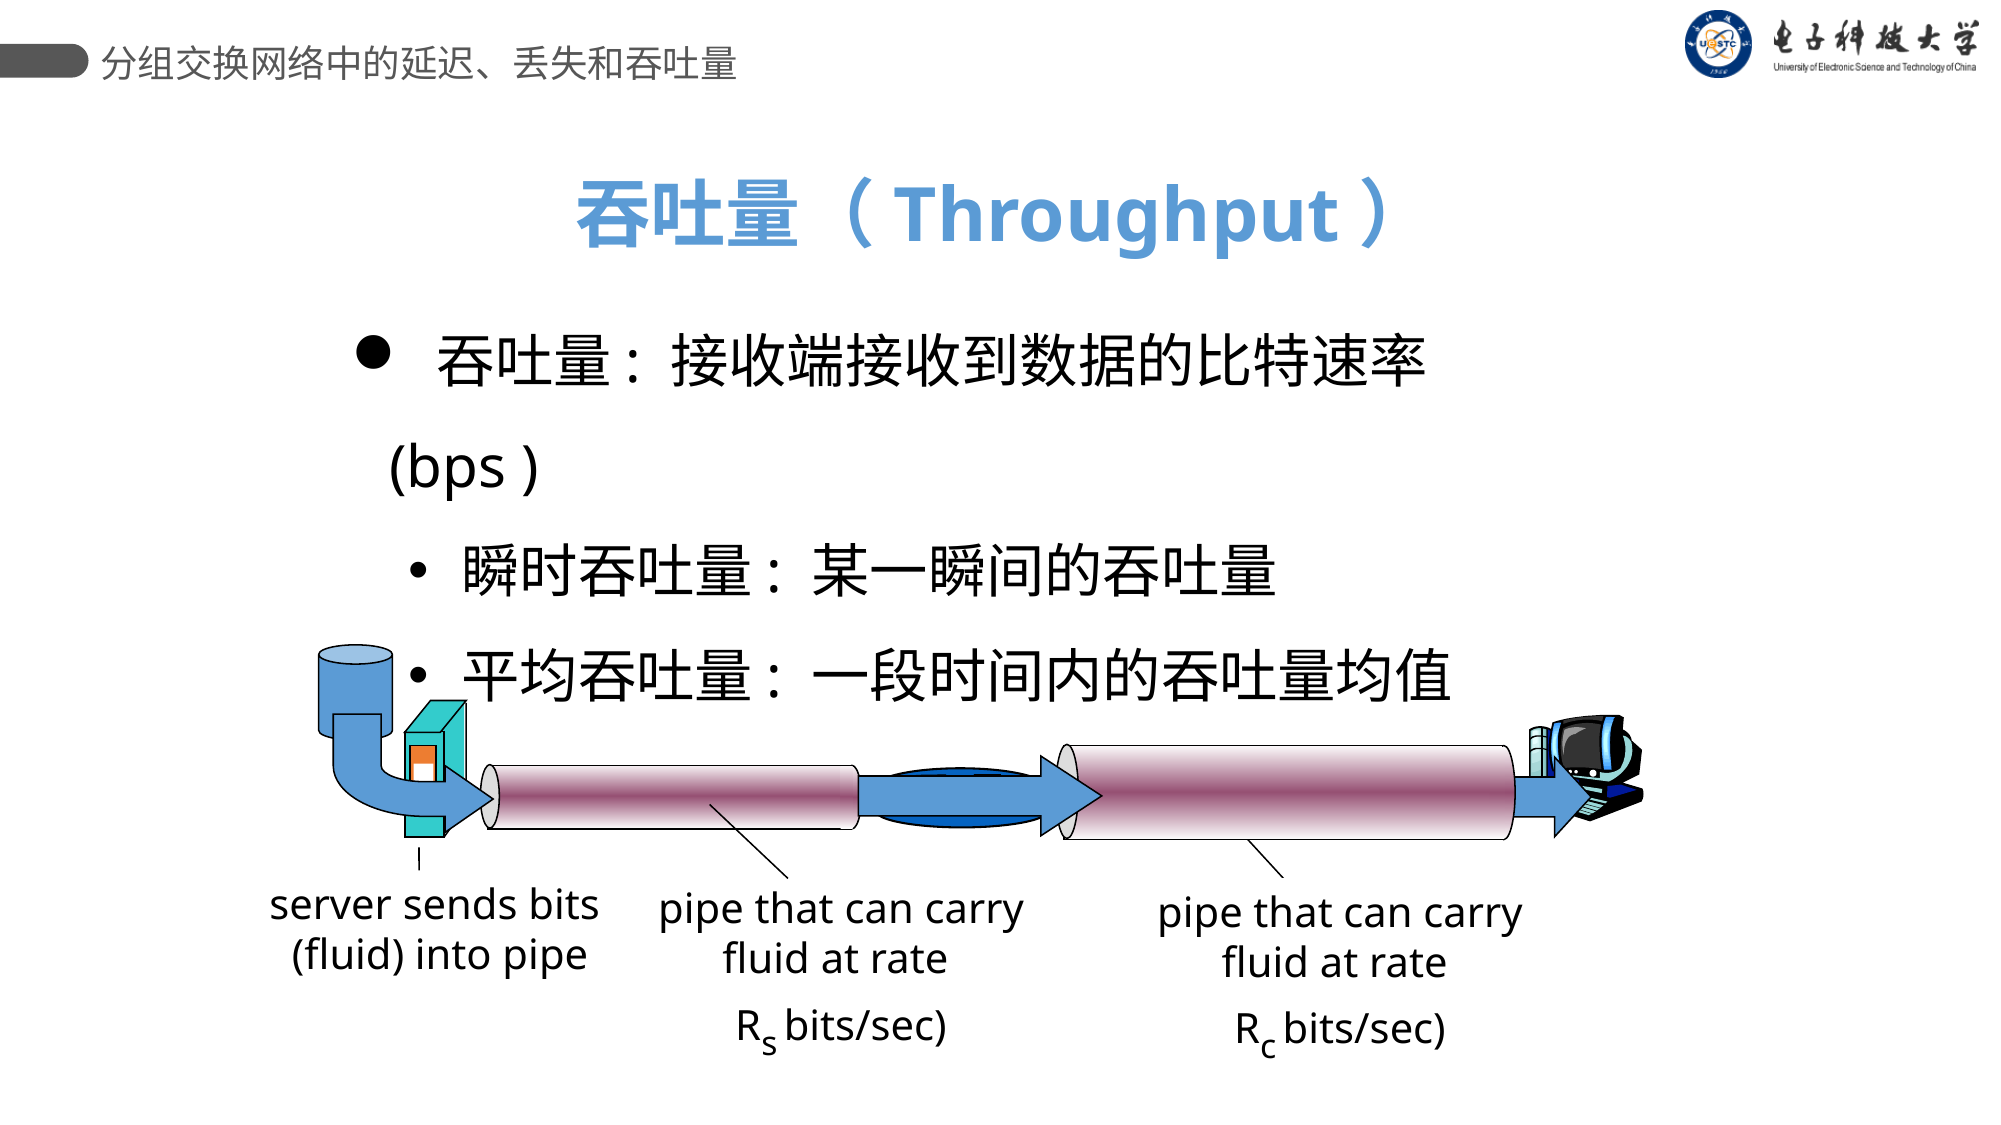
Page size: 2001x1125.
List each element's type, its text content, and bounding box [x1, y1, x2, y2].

text_box 分组交换网络中的延迟、丢失和吞吐量 [100, 28, 753, 96]
picture [1685, 10, 1979, 78]
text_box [249, 644, 1646, 1045]
text_box [380, 80, 1656, 269]
